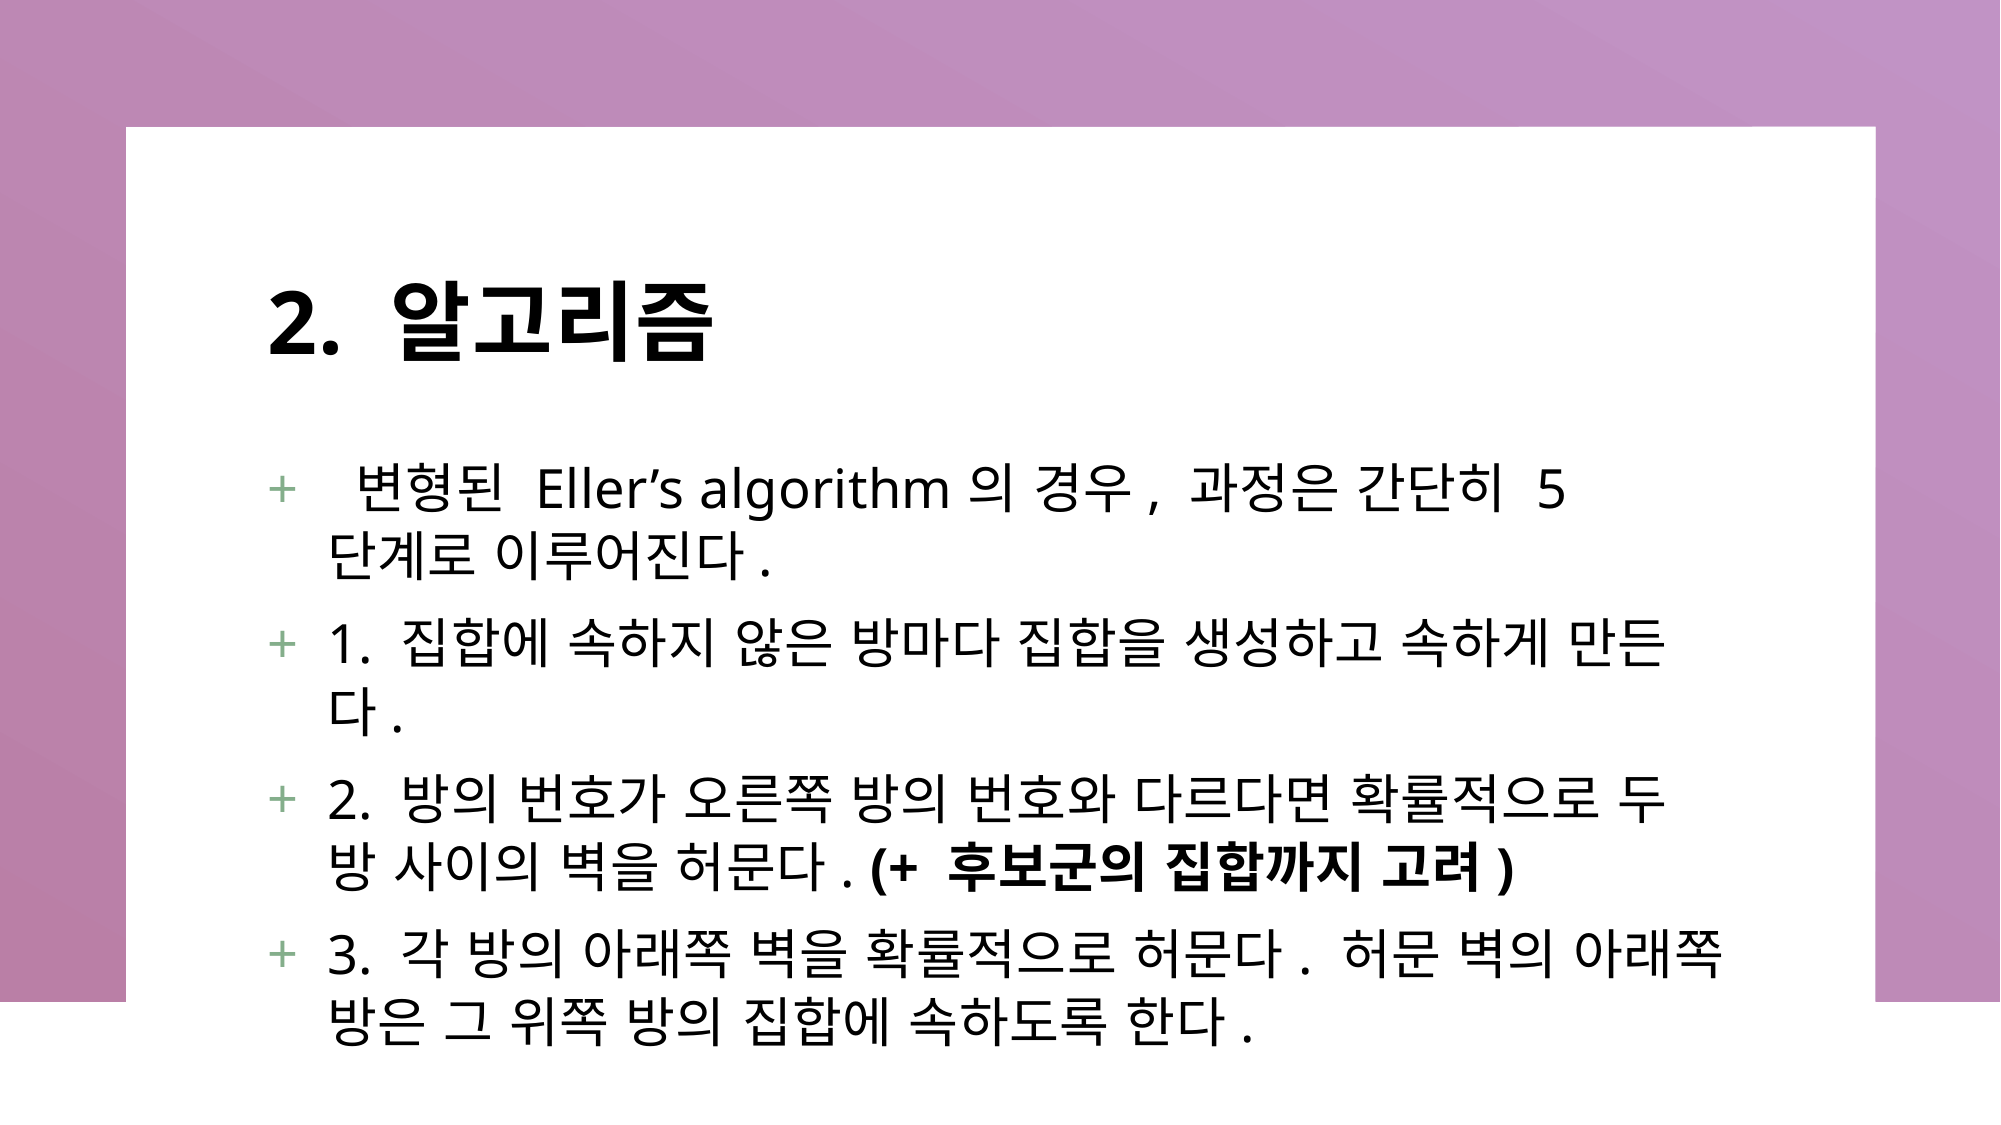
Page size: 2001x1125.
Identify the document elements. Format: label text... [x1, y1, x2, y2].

list 변형된 Eller’s algorithm의 경우, 과정은 간단히 5단계로 이루어진다. 1. 집합에 속하지 않은 방마다 집합을 생성하고 속하게 만든다. 2. 방의 번호가 오른쪽 방의 번호와 다르다면 확률적으로 두 방 사이의 벽을 허문다. (+ 후보군의 집합까지 고려) 3. 각 방의 아래쪽 벽을 확률적으로 허문다. 허문 벽의 아래쪽 방은 그 위쪽 방의 집합에 속하도록 한다. [248, 433, 1749, 947]
title 2. 알고리즘 [248, 248, 1749, 433]
